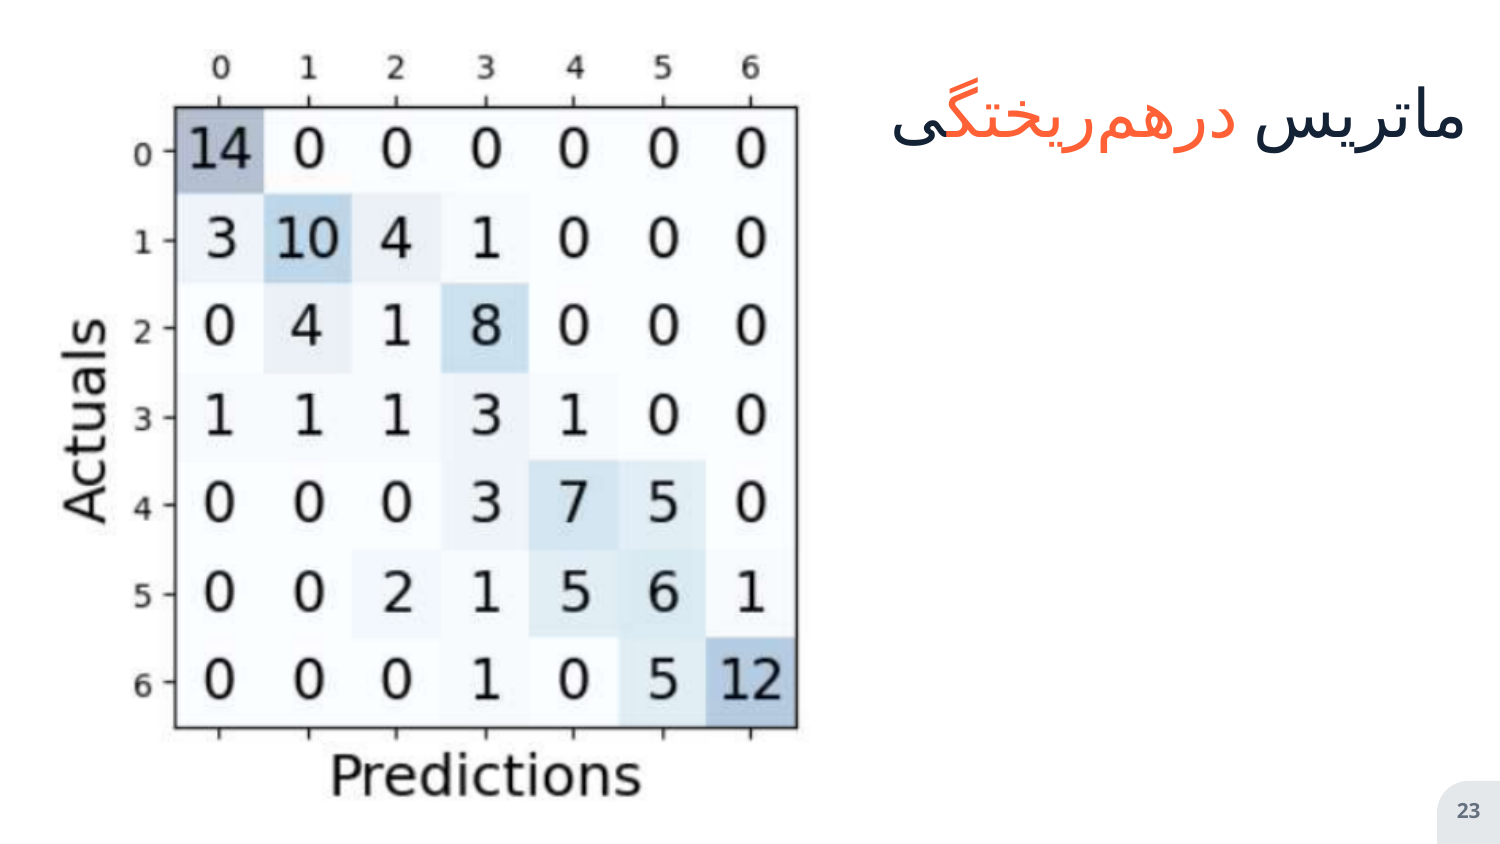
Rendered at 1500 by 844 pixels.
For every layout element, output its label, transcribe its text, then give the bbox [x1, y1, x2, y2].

slide_number 23 [1437, 780, 1500, 844]
picture [56, 48, 825, 813]
text_box ماتریس درهم‌ریختگی [824, 0, 1469, 233]
